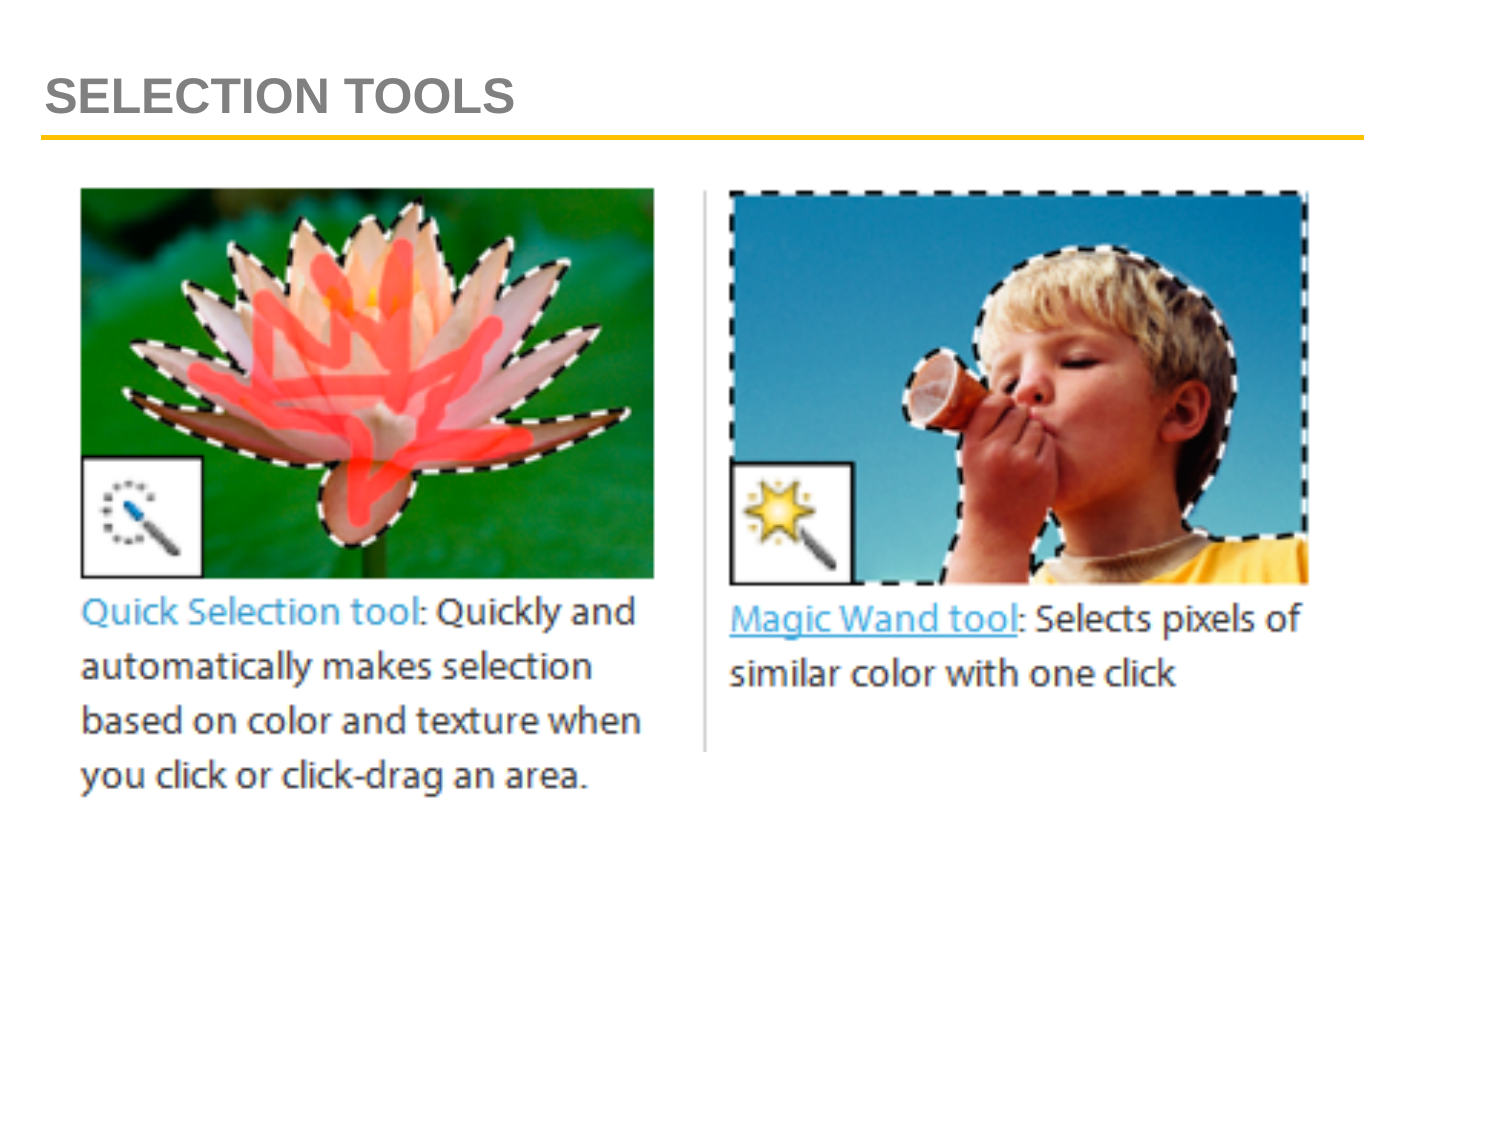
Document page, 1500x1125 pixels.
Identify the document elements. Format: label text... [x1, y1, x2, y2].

text_box SELECTION TOOLS [402, 30, 1388, 157]
picture [76, 148, 1367, 835]
text_box [25, 0, 402, 171]
